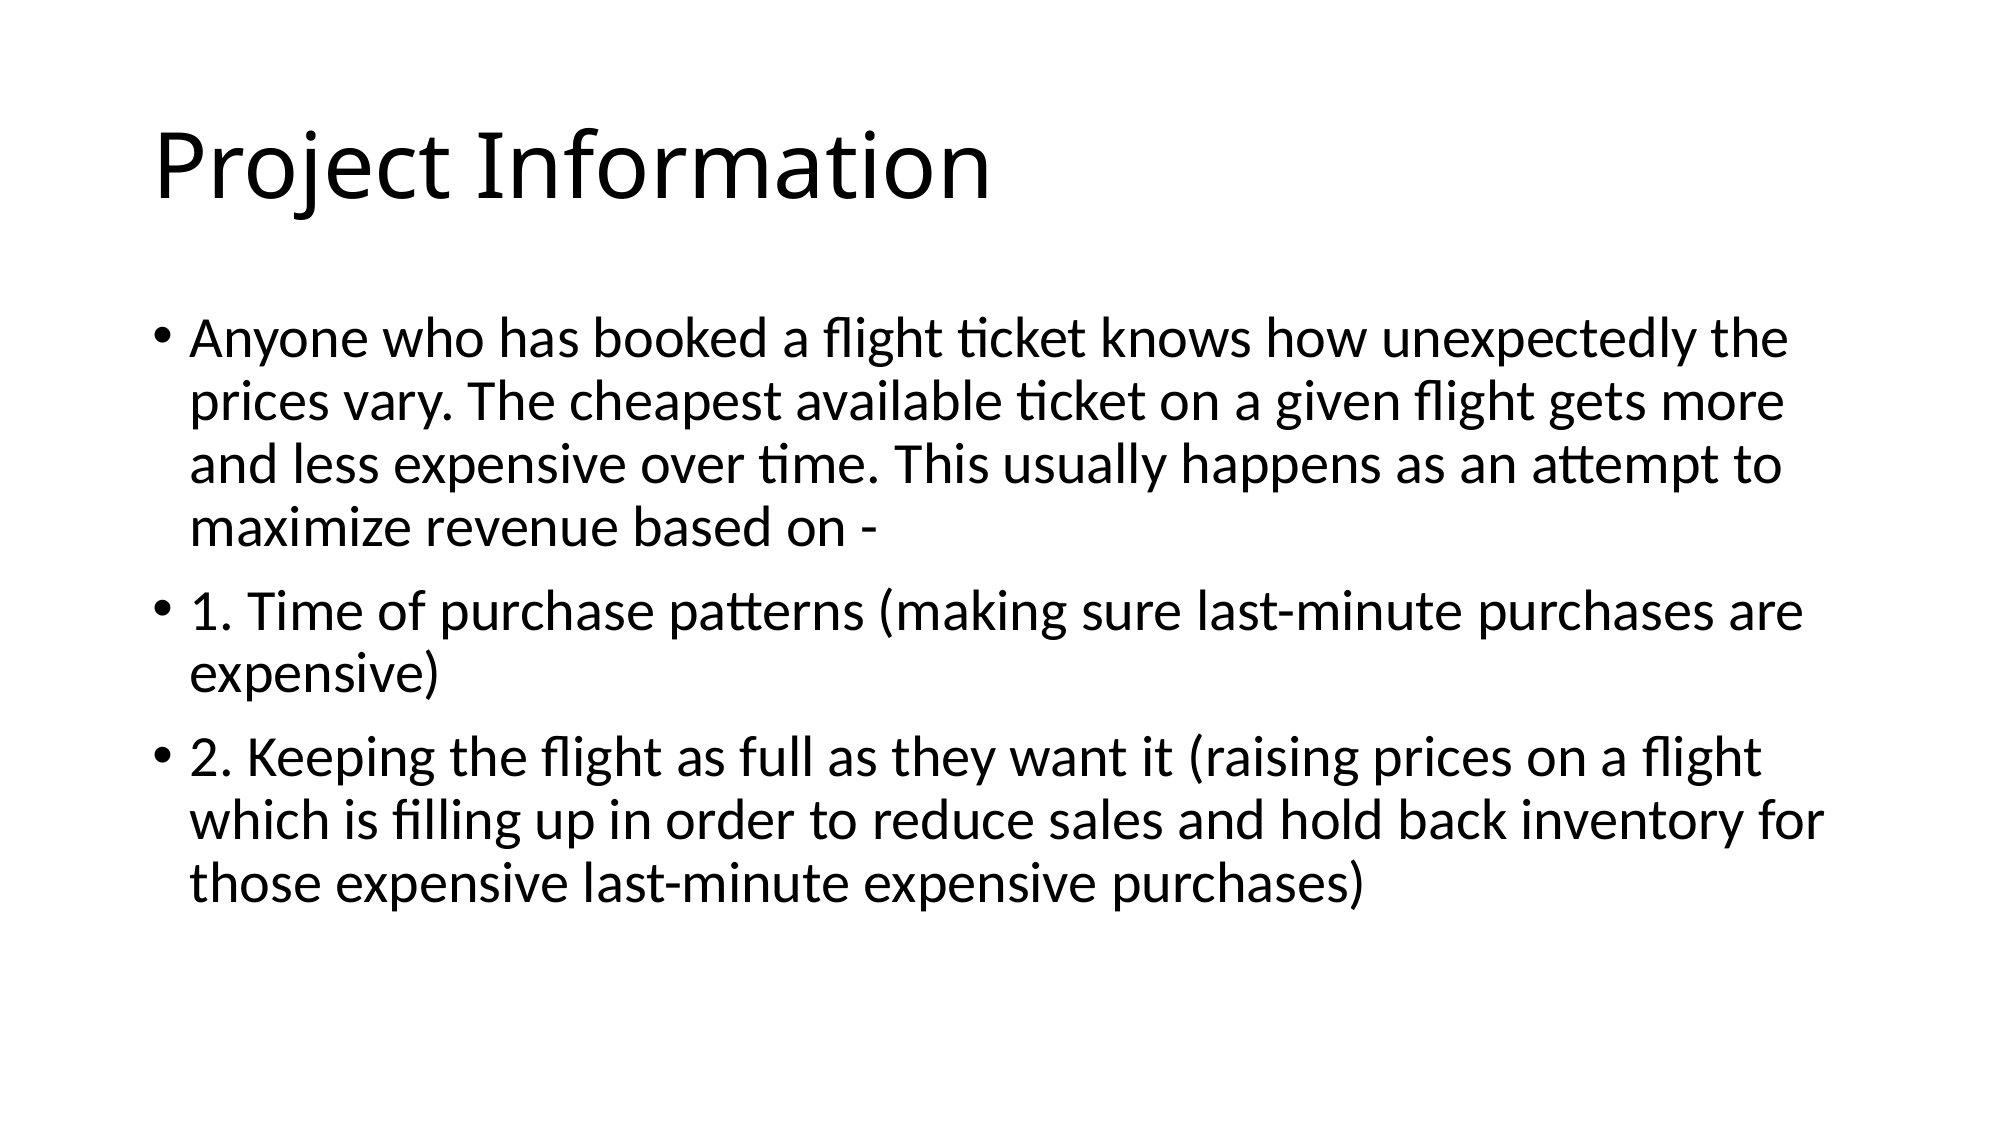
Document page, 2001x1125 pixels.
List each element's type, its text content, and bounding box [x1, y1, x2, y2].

list Anyone who has booked a flight ticket knows how unexpectedly the prices vary. The cheapest available ticket on a given flight gets more and less expensive over time. This usually happens as an attempt to maximize revenue based on - 1. Time of purchase patterns (making sure last-minute purchases are expensive) 2. Keeping the flight as full as they want it (raising prices on a flight which is filling up in order to reduce sales and hold back inventory for those expensive last-minute expensive purchases) [137, 299, 1863, 1014]
title Project Information [137, 59, 1863, 278]
